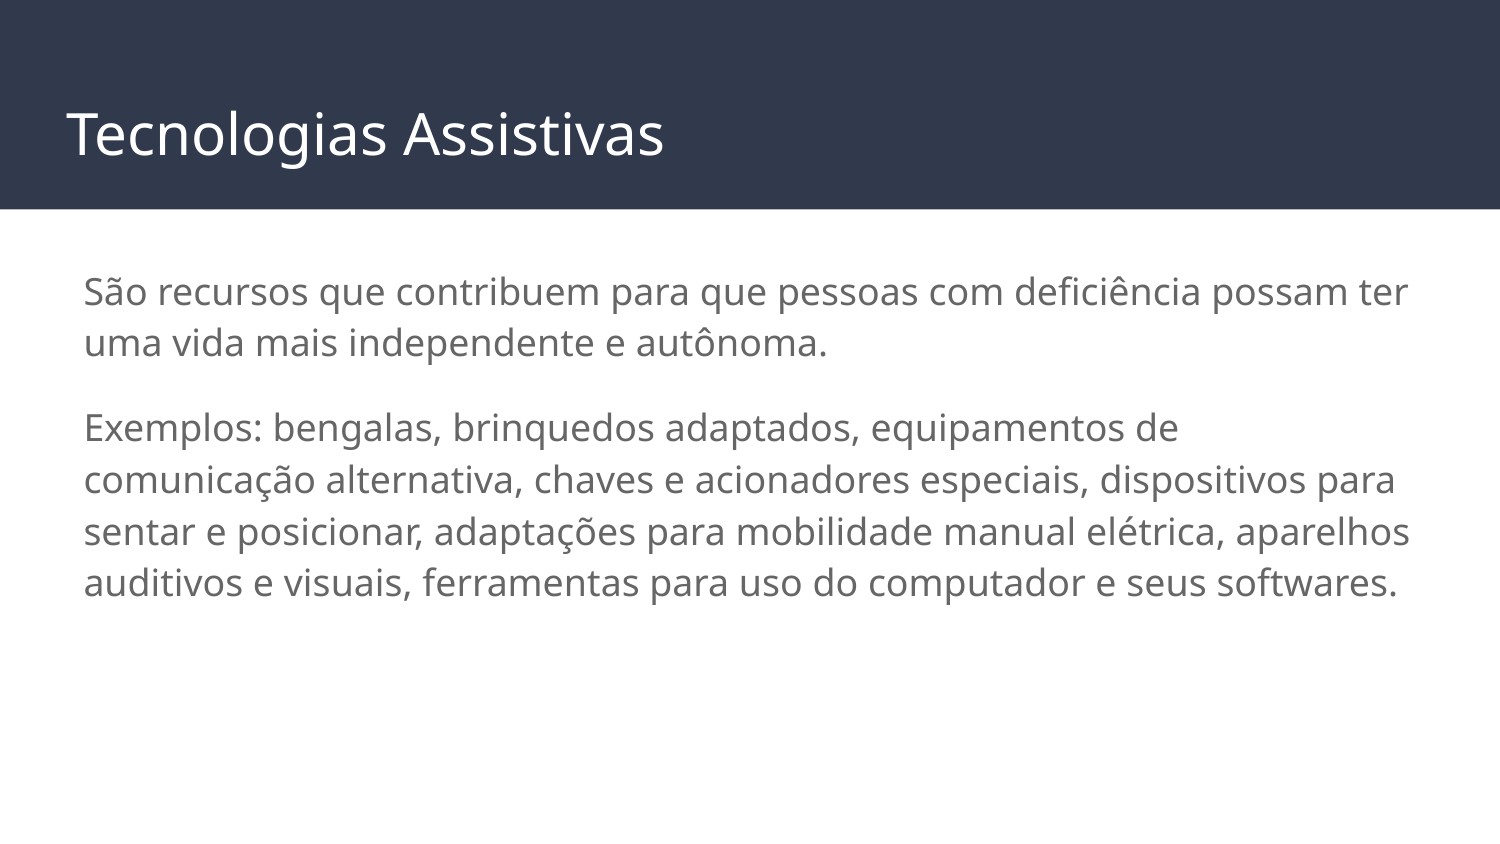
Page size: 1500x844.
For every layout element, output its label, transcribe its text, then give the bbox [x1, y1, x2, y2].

title Tecnologias Assistivas [51, 82, 1449, 185]
list São recursos que contribuem para que pessoas com deficiência possam ter uma vida mais independente e autônoma. Exemplos: bengalas, brinquedos adaptados, equipamentos de comunicação alternativa, chaves e acionadores especiais, dispositivos para sentar e posicionar, adaptações para mobilidade manual elétrica, aparelhos auditivos e visuais, ferramentas para uso do computador e seus softwares. [68, 245, 1436, 828]
